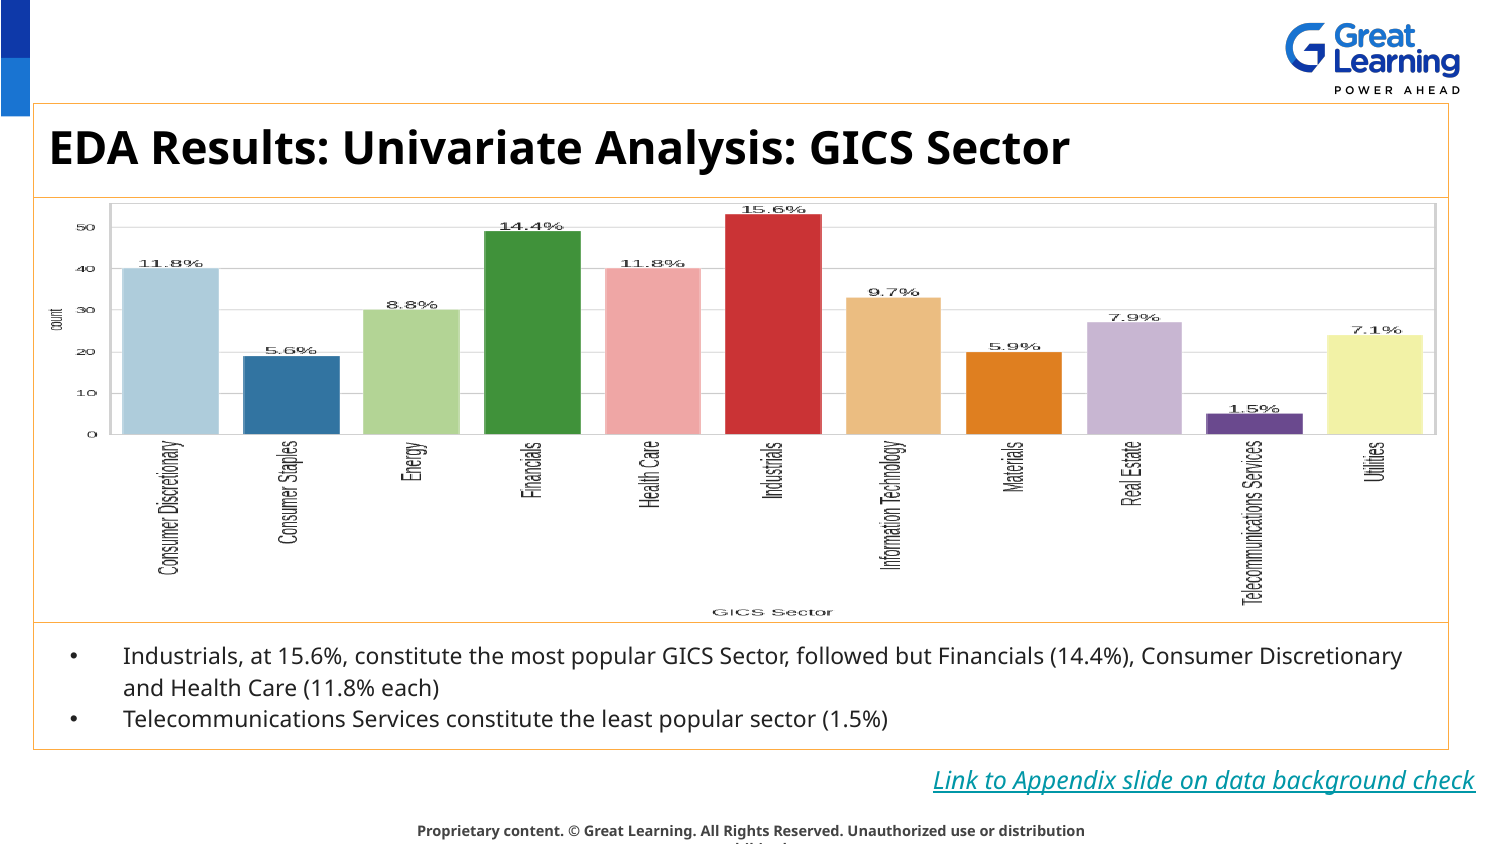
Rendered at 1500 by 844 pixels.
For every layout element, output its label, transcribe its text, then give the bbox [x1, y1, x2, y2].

text_box Industrials, at 15.6%, constitute the most popular GICS Sector, followed but Financials (14.4%), Consumer Discretionary and Health Care (11.8% each) Telecommunications Services constitute the least popular sector (1.5%) [33, 630, 1449, 750]
picture [1258, 11, 1487, 106]
text_box Link to Appendix slide on data background check [668, 749, 1491, 814]
picture [32, 196, 1450, 623]
title EDA Results: Univariate Analysis: GICS Sector [33, 103, 1449, 196]
